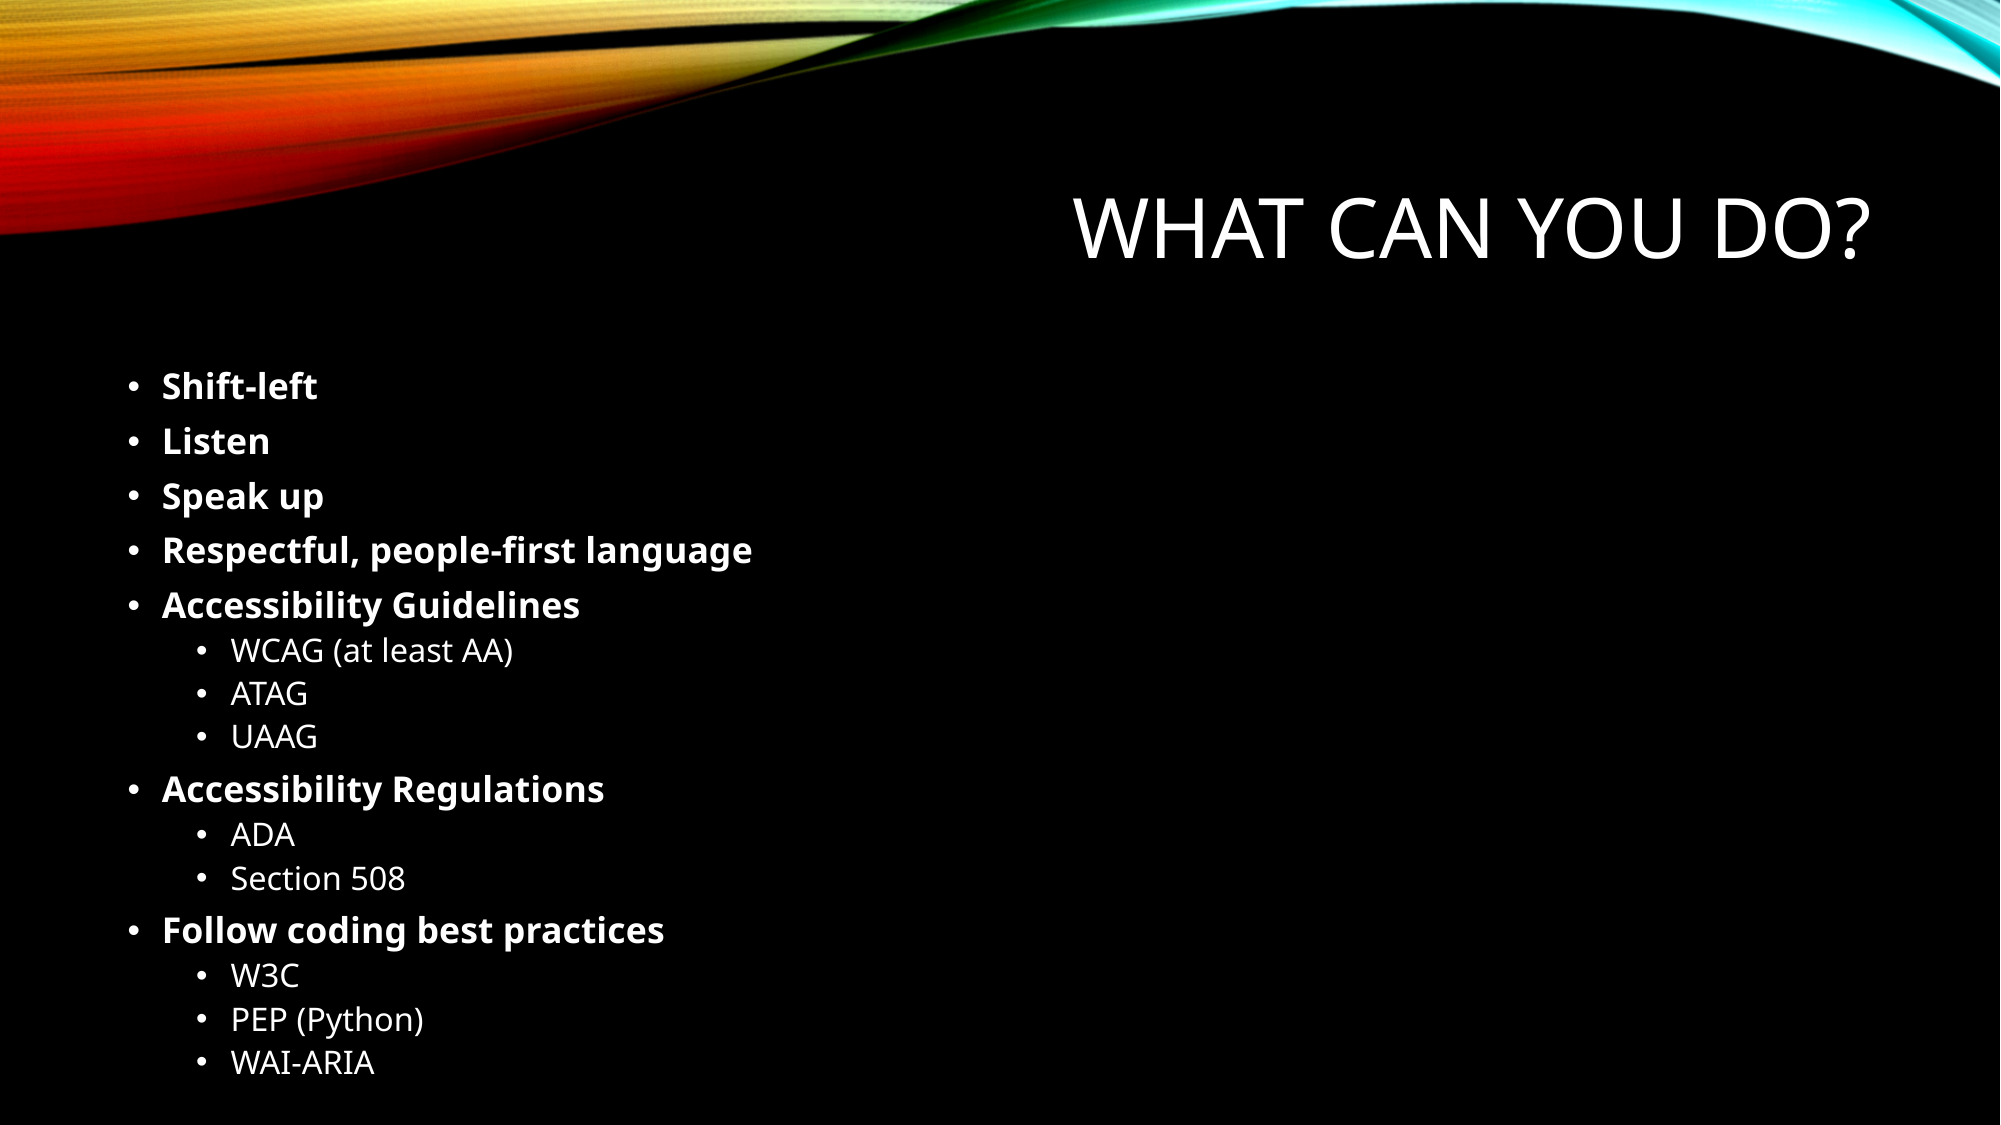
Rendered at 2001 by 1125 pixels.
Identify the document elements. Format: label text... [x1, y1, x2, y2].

picture [0, 0, 2000, 237]
list Shift-left Listen Speak up Respectful, people-first language Accessibility Guidelines WCAG (at least AA) ATAG UAAG Accessibility Regulations ADA Section 508 Follow coding best practices W3C PEP (Python) WAI-ARIA [112, 302, 1888, 1089]
title What can you do? [0, 125, 1888, 338]
